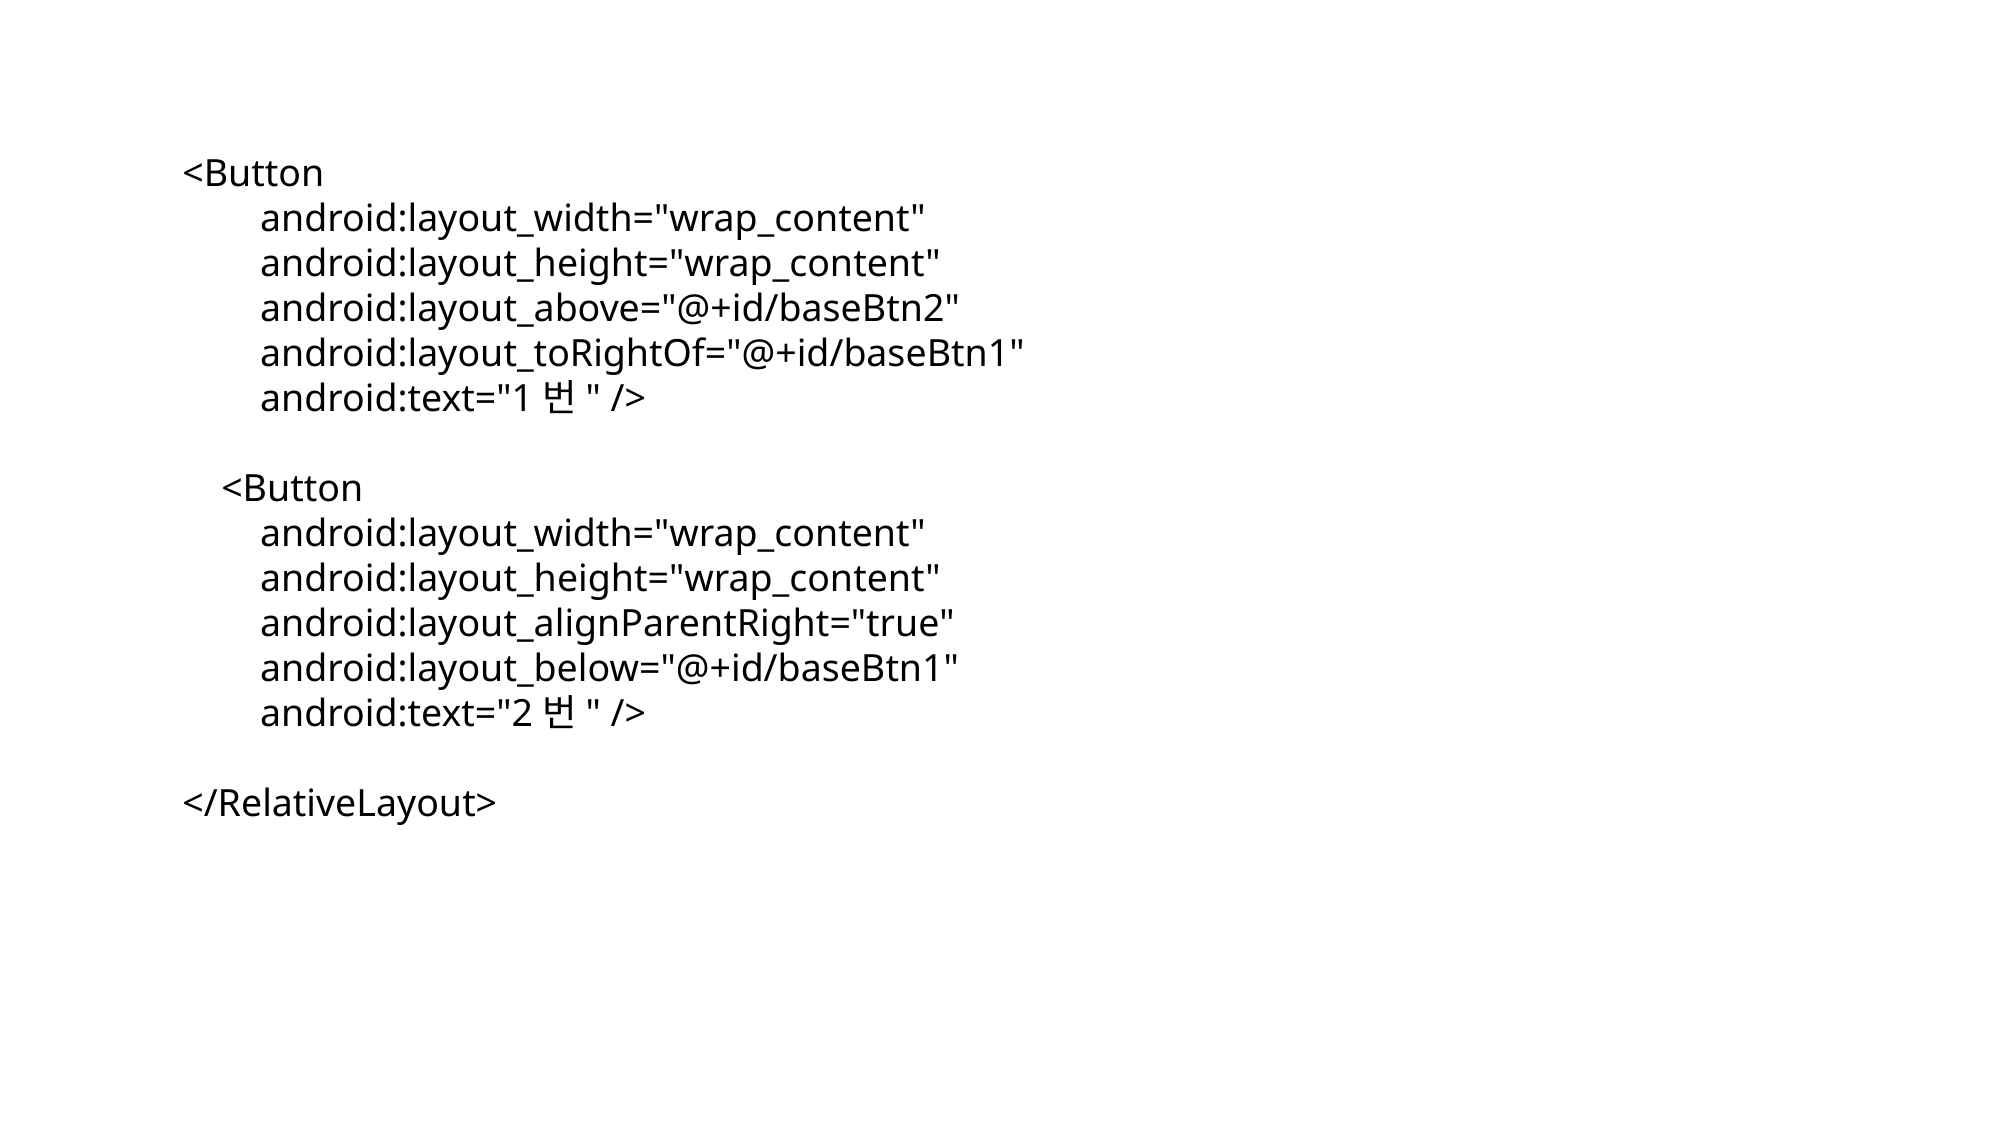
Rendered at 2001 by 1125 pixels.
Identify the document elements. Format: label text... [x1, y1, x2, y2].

text_box <Button android:layout_width="wrap_content" android:layout_height="wrap_content" android:layout_above="@+id/baseBtn2" android:layout_toRightOf="@+id/baseBtn1" android:text="1번" /> <Button android:layout_width="wrap_content" android:layout_height="wrap_content" android:layout_alignParentRight="true" android:layout_below="@+id/baseBtn1" android:text="2번" /> </RelativeLayout> [167, 141, 1626, 832]
